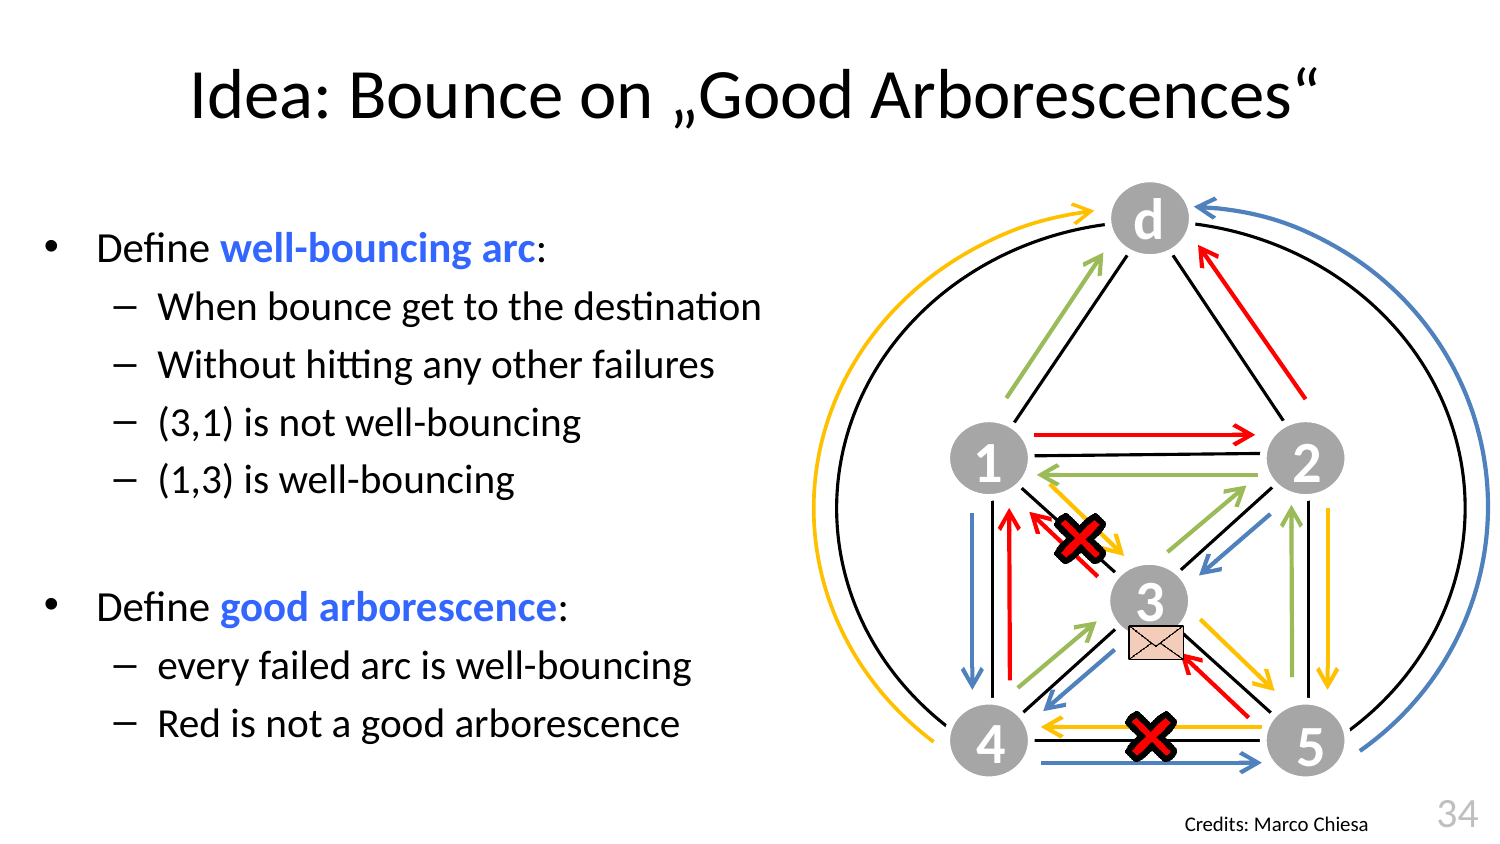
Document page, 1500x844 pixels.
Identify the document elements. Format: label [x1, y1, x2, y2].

picture [1054, 512, 1106, 565]
text_box [28, 173, 1494, 844]
picture [1125, 710, 1177, 763]
title [5, 20, 1500, 161]
picture [1128, 625, 1184, 660]
